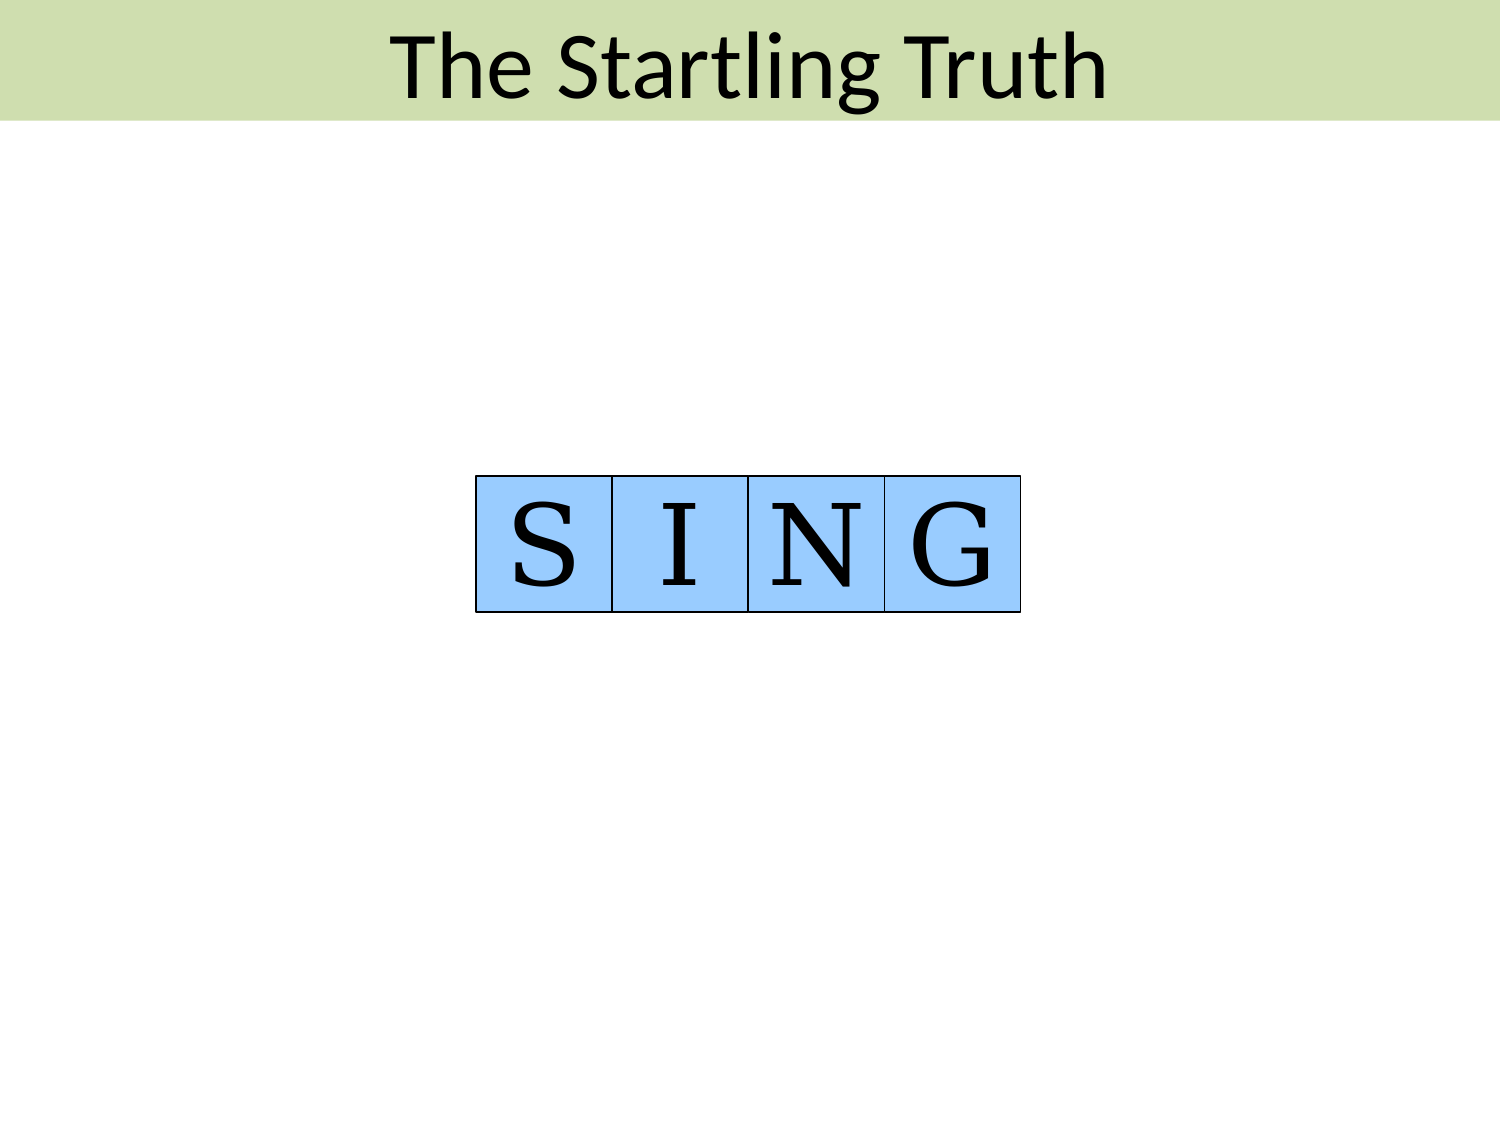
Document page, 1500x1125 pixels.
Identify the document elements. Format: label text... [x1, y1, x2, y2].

text_box G [884, 476, 1021, 613]
text_box I [612, 476, 748, 613]
text_box S [476, 476, 612, 613]
text_box The Startling Truth [0, 0, 1500, 121]
text_box N [748, 476, 884, 613]
